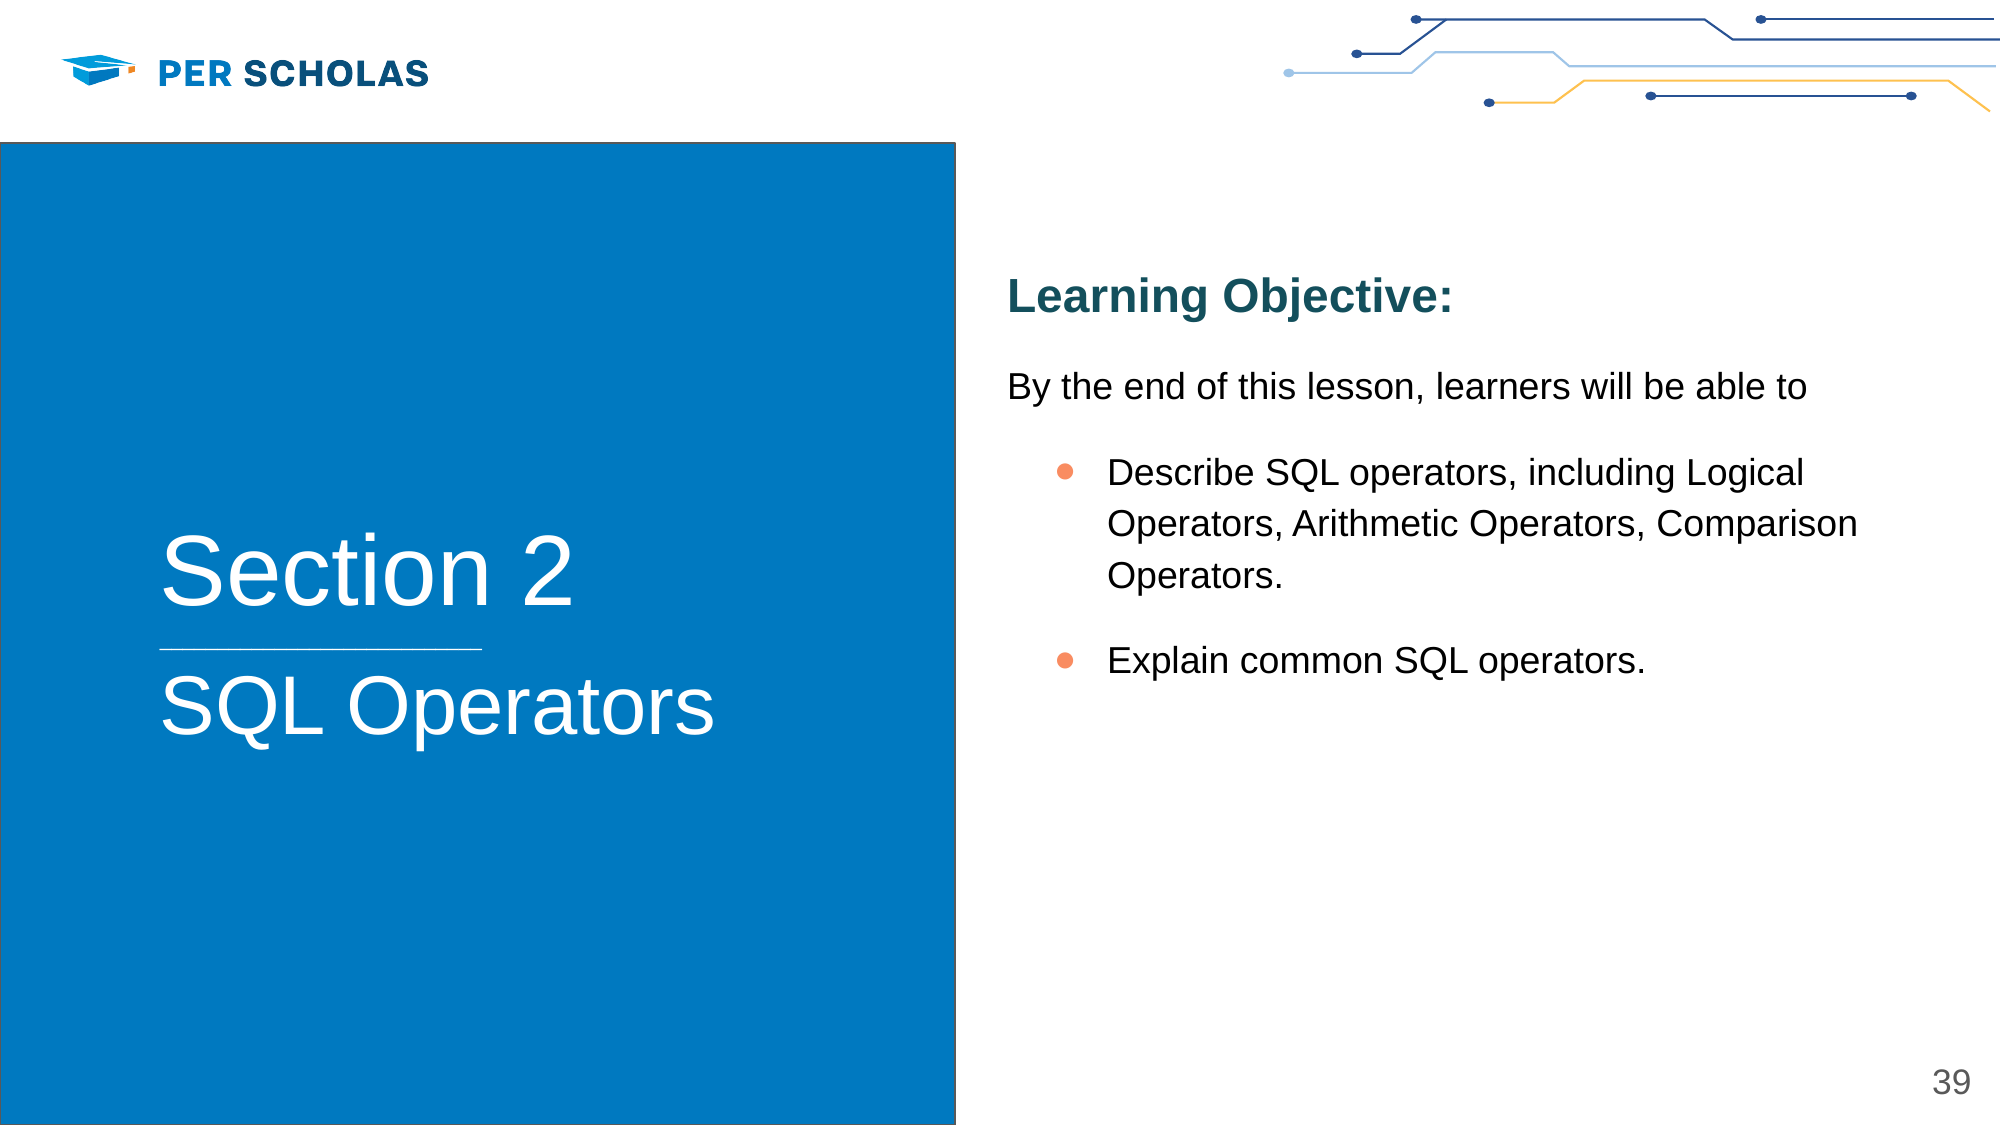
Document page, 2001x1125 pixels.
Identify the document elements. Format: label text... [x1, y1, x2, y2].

list Learning Objective: By the end of this lesson, learners will be able to Describe SQL operators, including Logical Operators, Arithmetic Operators, Comparison Operators. Explain common SQL operators. [987, 236, 1911, 1036]
title Section 2 ____________________________ SQL Operators [64, 441, 904, 816]
slide_number ‹#› [1871, 1038, 1992, 1125]
picture [44, 23, 452, 110]
